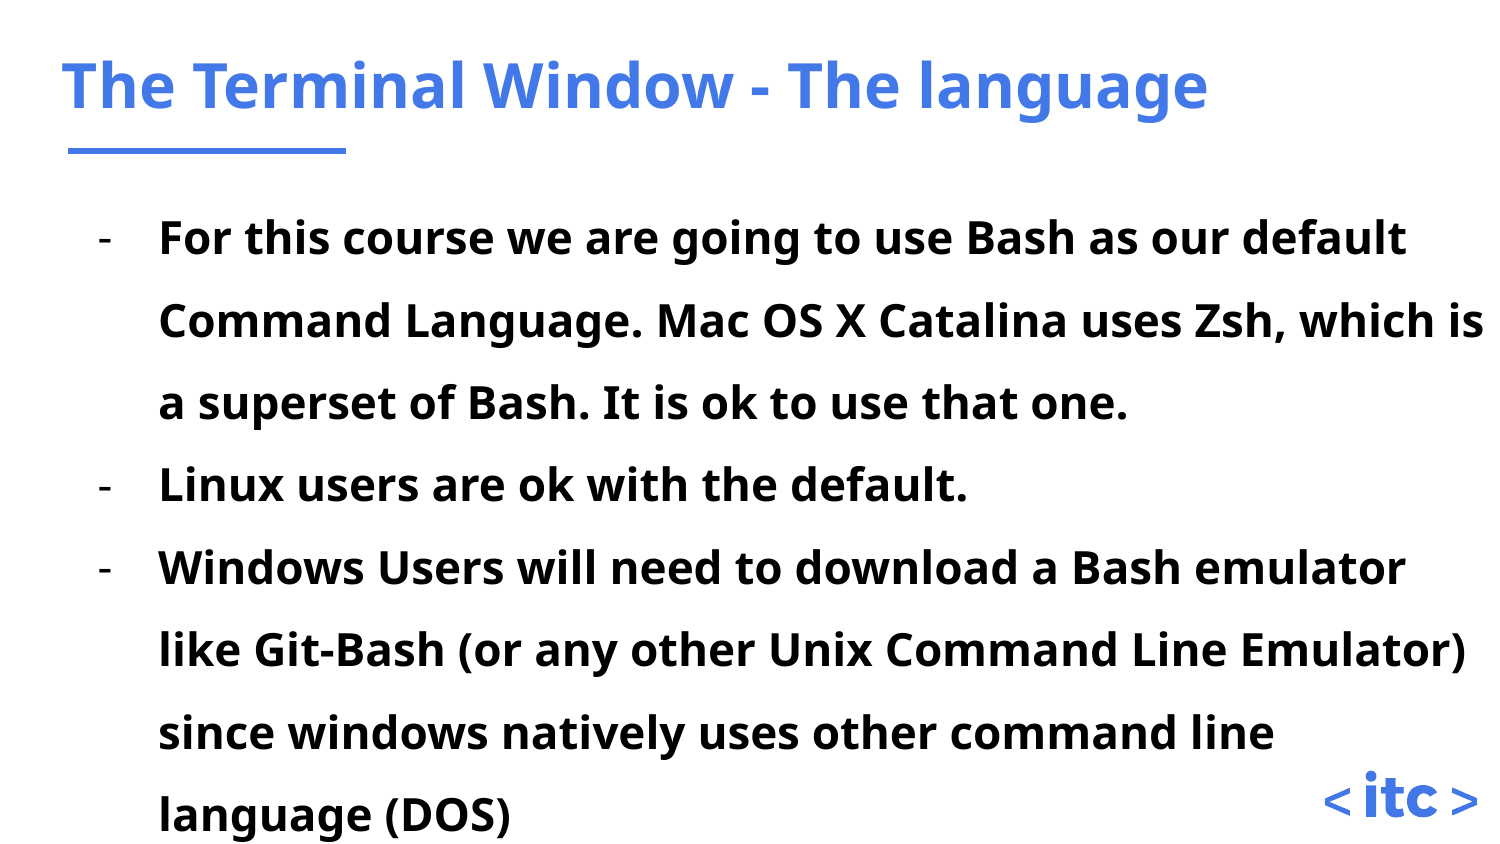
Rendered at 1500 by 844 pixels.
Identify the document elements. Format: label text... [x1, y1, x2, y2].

picture [1316, 759, 1485, 828]
text_box For this course we are going to use Bash as our default Command Language. Mac OS X Catalina uses Zsh, which is a superset of Bash. It is ok to use that one. Linux users are ok with the default. Windows Users will need to download a Bash emulator like Git-Bash (or any other Unix Command Line Emulator) since windows natively uses other command line language (DOS) [68, 166, 1500, 801]
text_box The Terminal Window - The language T [46, 39, 1318, 136]
